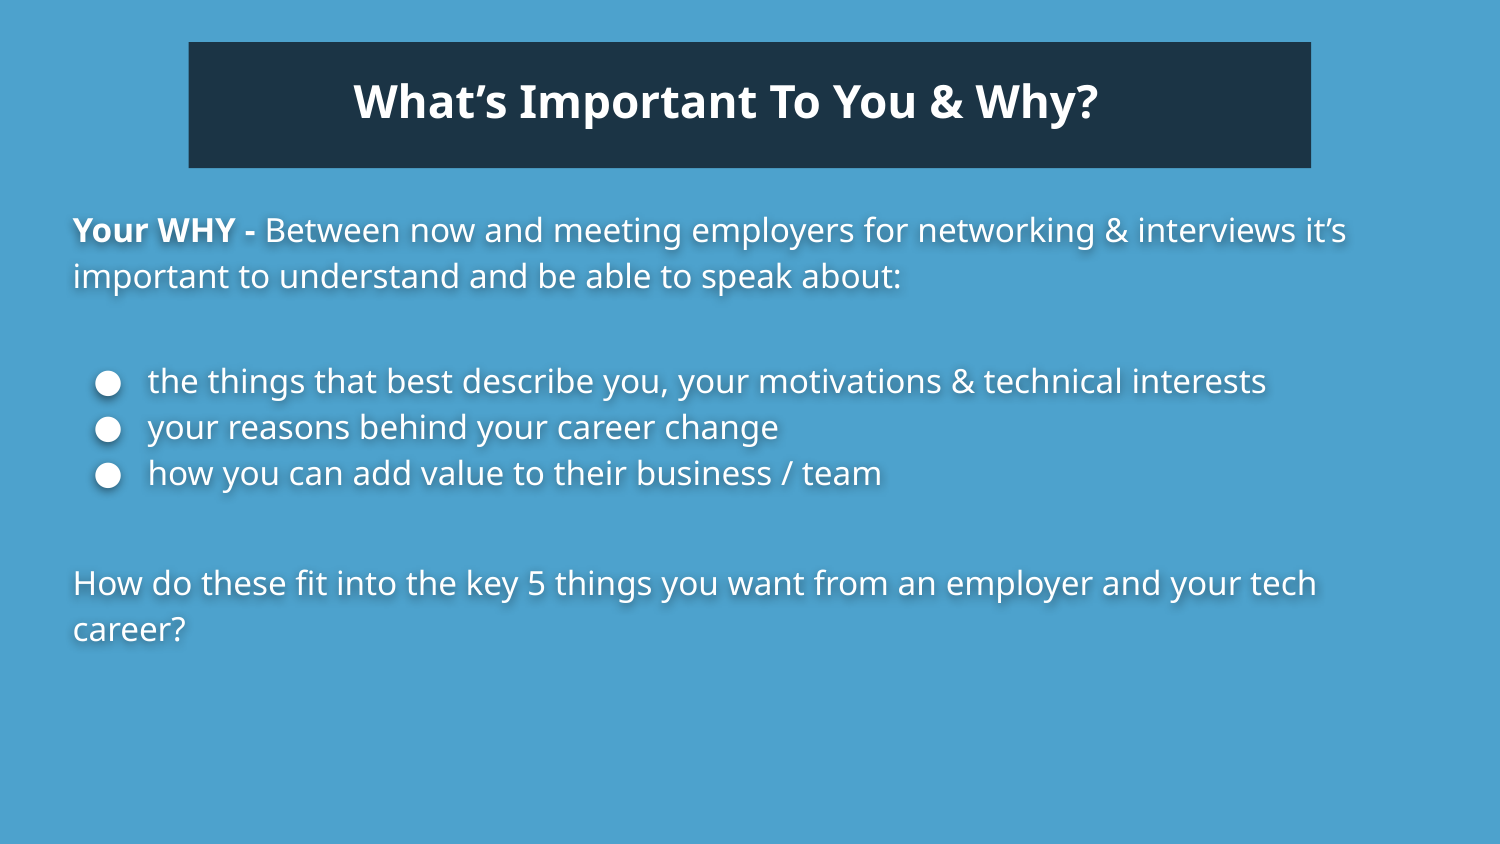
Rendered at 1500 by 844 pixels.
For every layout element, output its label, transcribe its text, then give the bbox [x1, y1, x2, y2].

text_box Your WHY - Between now and meeting employers for networking & interviews it’s important to understand and be able to speak about: the things that best describe you, your motivations & technical interests your reasons behind your career change how you can add value to their business / team How do these fit into the key 5 things you want from an employer and your tech career? [57, 188, 1443, 755]
text_box [188, 42, 1312, 169]
text_box What’s Important To You & Why? [256, 58, 1196, 169]
